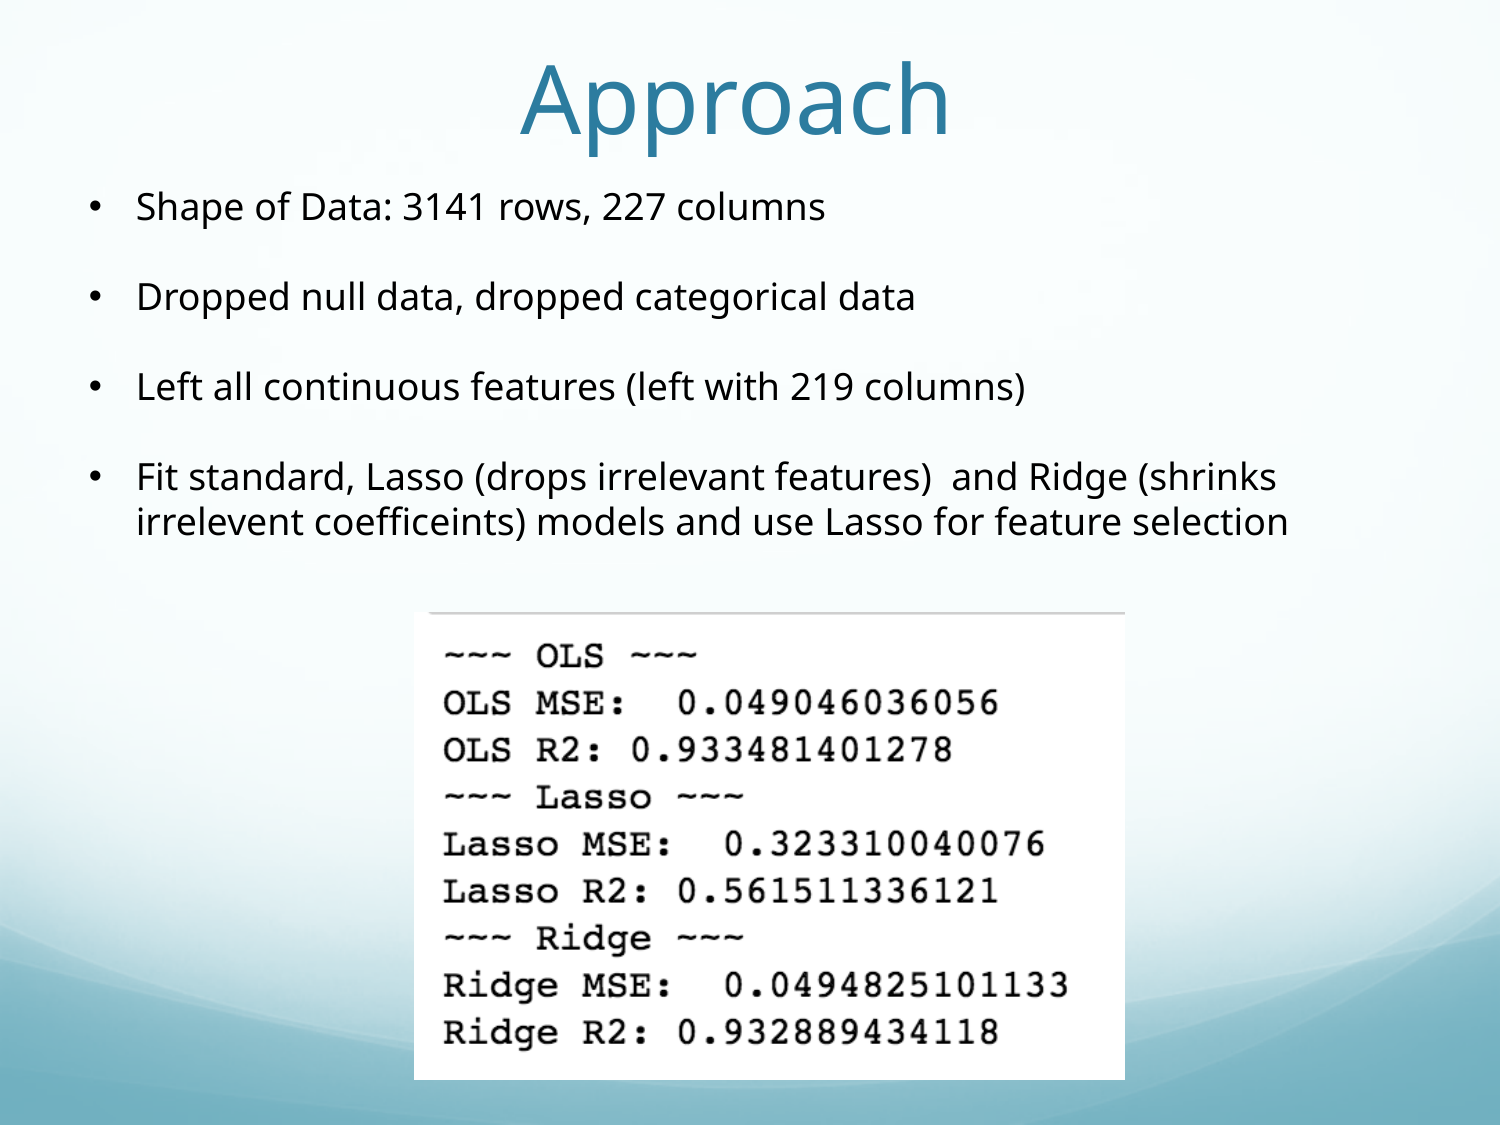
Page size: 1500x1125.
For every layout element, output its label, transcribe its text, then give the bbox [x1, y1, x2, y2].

text_box Shape of Data: 3141 rows, 227 columns Dropped null data, dropped categorical data Left all continuous features (left with 219 columns) Fit standard, Lasso (drops irrelevant features) and Ridge (shrinks irrelevent coefficeints) models and use Lasso for feature selection [74, 176, 1325, 641]
title Approach [90, 0, 1410, 162]
picture [413, 611, 1126, 1081]
